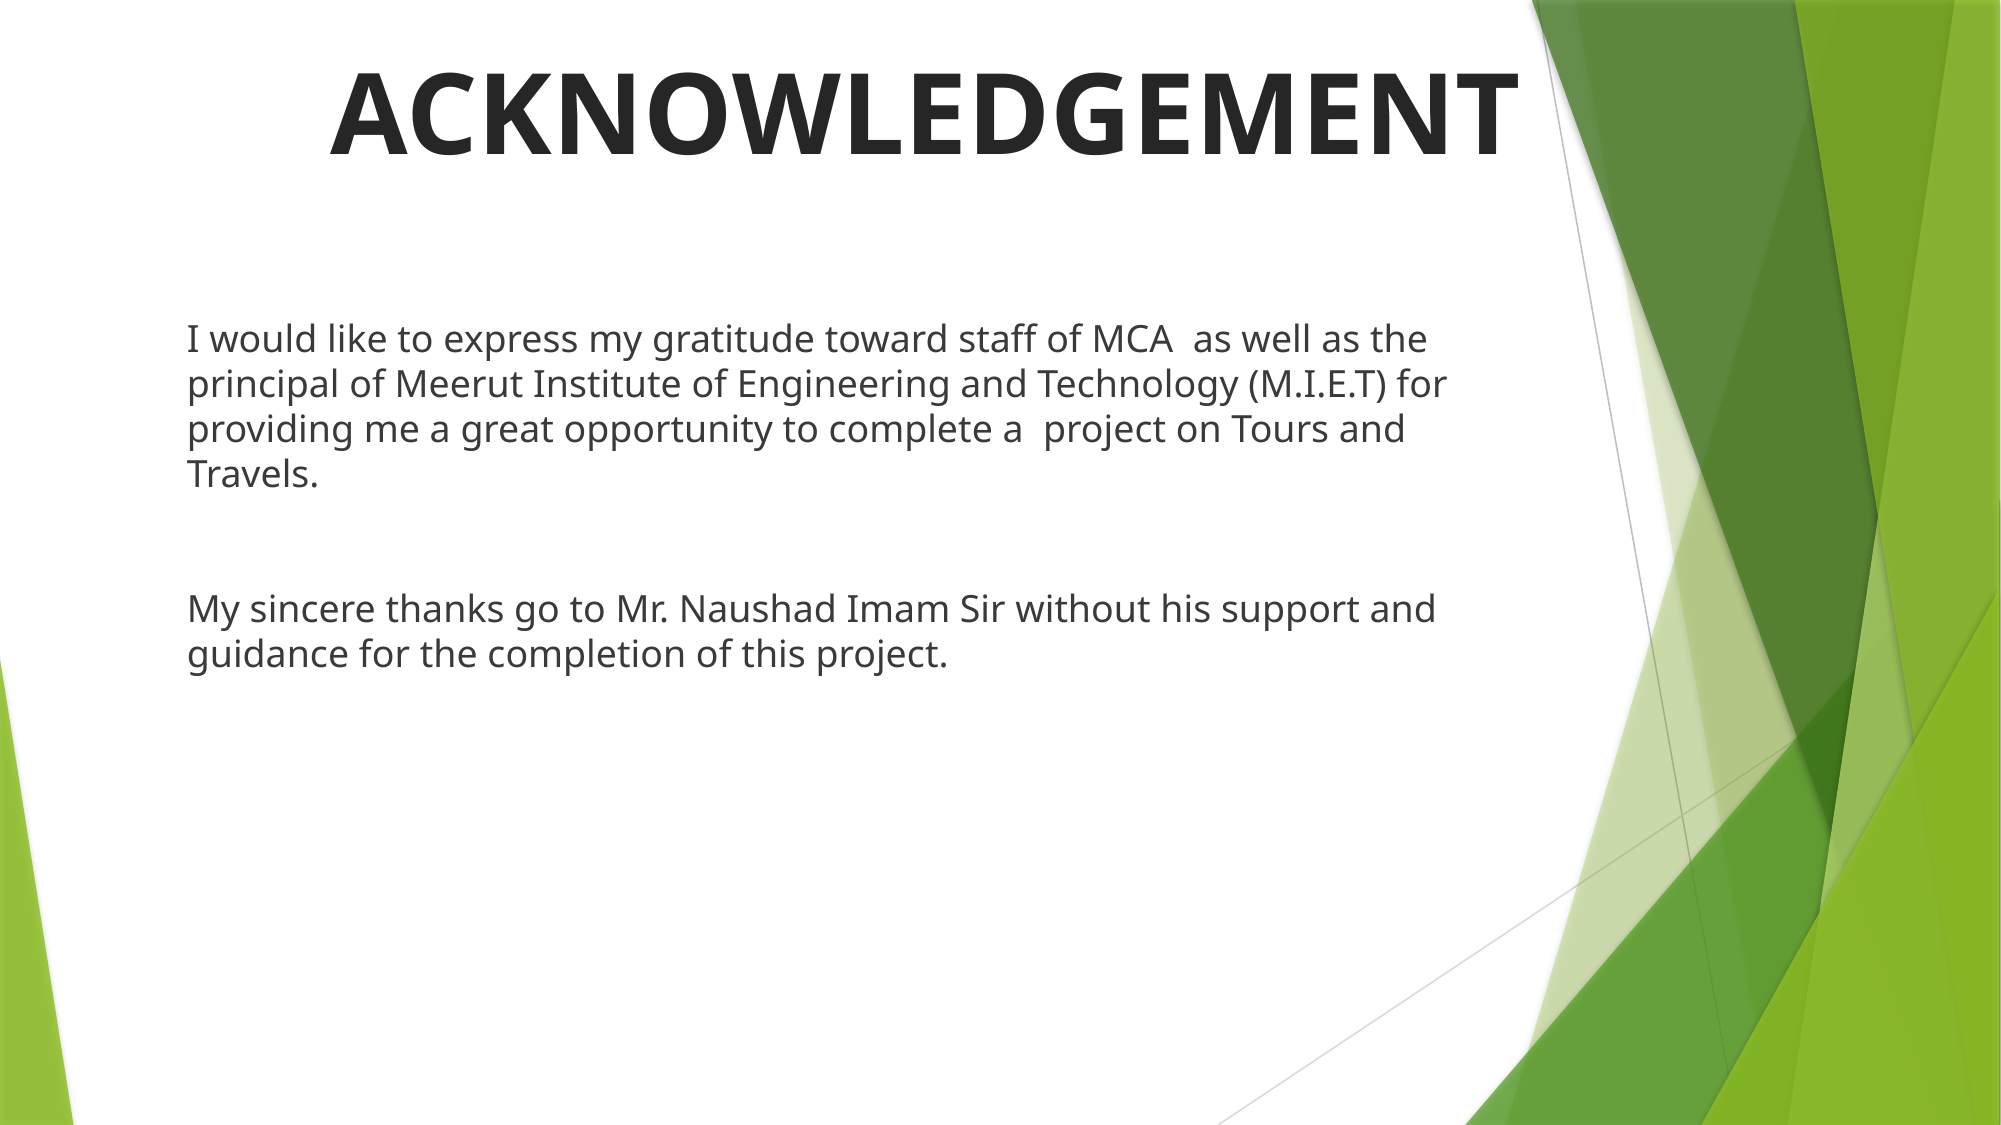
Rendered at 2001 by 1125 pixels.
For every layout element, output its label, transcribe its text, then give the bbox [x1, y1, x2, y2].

text_box ACKNOWLEDGEMENT [284, 34, 1568, 185]
text_box I would like to express my gratitude toward staff of MCA as well as the principal of Meerut Institute of Engineering and Technology (M.I.E.T) for providing me a great opportunity to complete a project on Tours and Travels. My sincere thanks go to Mr. Naushad Imam Sir without his support and guidance for the completion of this project. [172, 307, 1498, 998]
